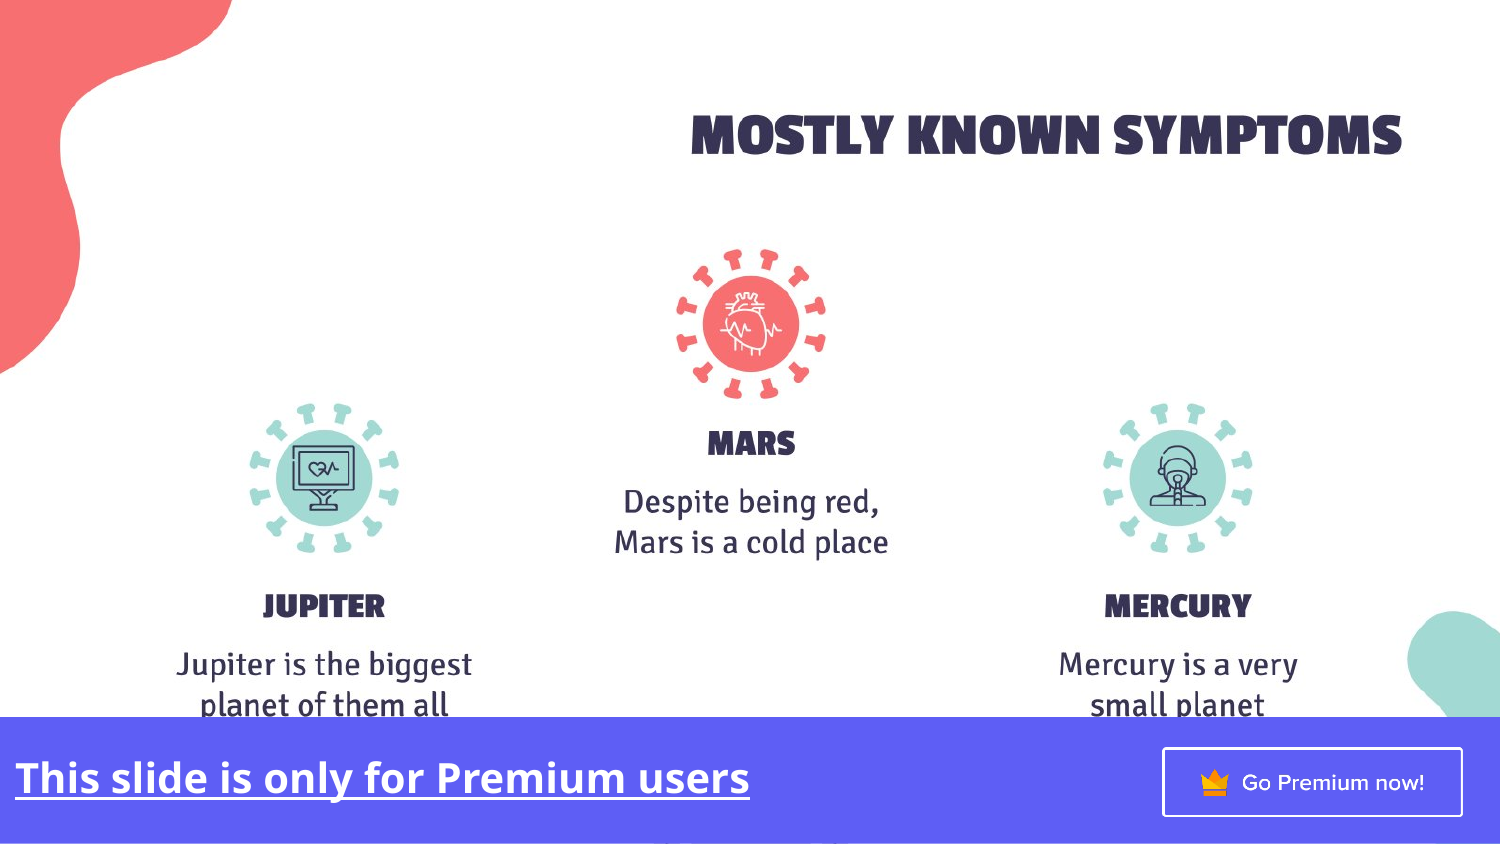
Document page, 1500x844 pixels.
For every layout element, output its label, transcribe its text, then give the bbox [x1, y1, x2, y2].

picture [0, 0, 1500, 717]
picture [1162, 747, 1463, 817]
text_box This slide is only for Premium users [0, 717, 1500, 844]
